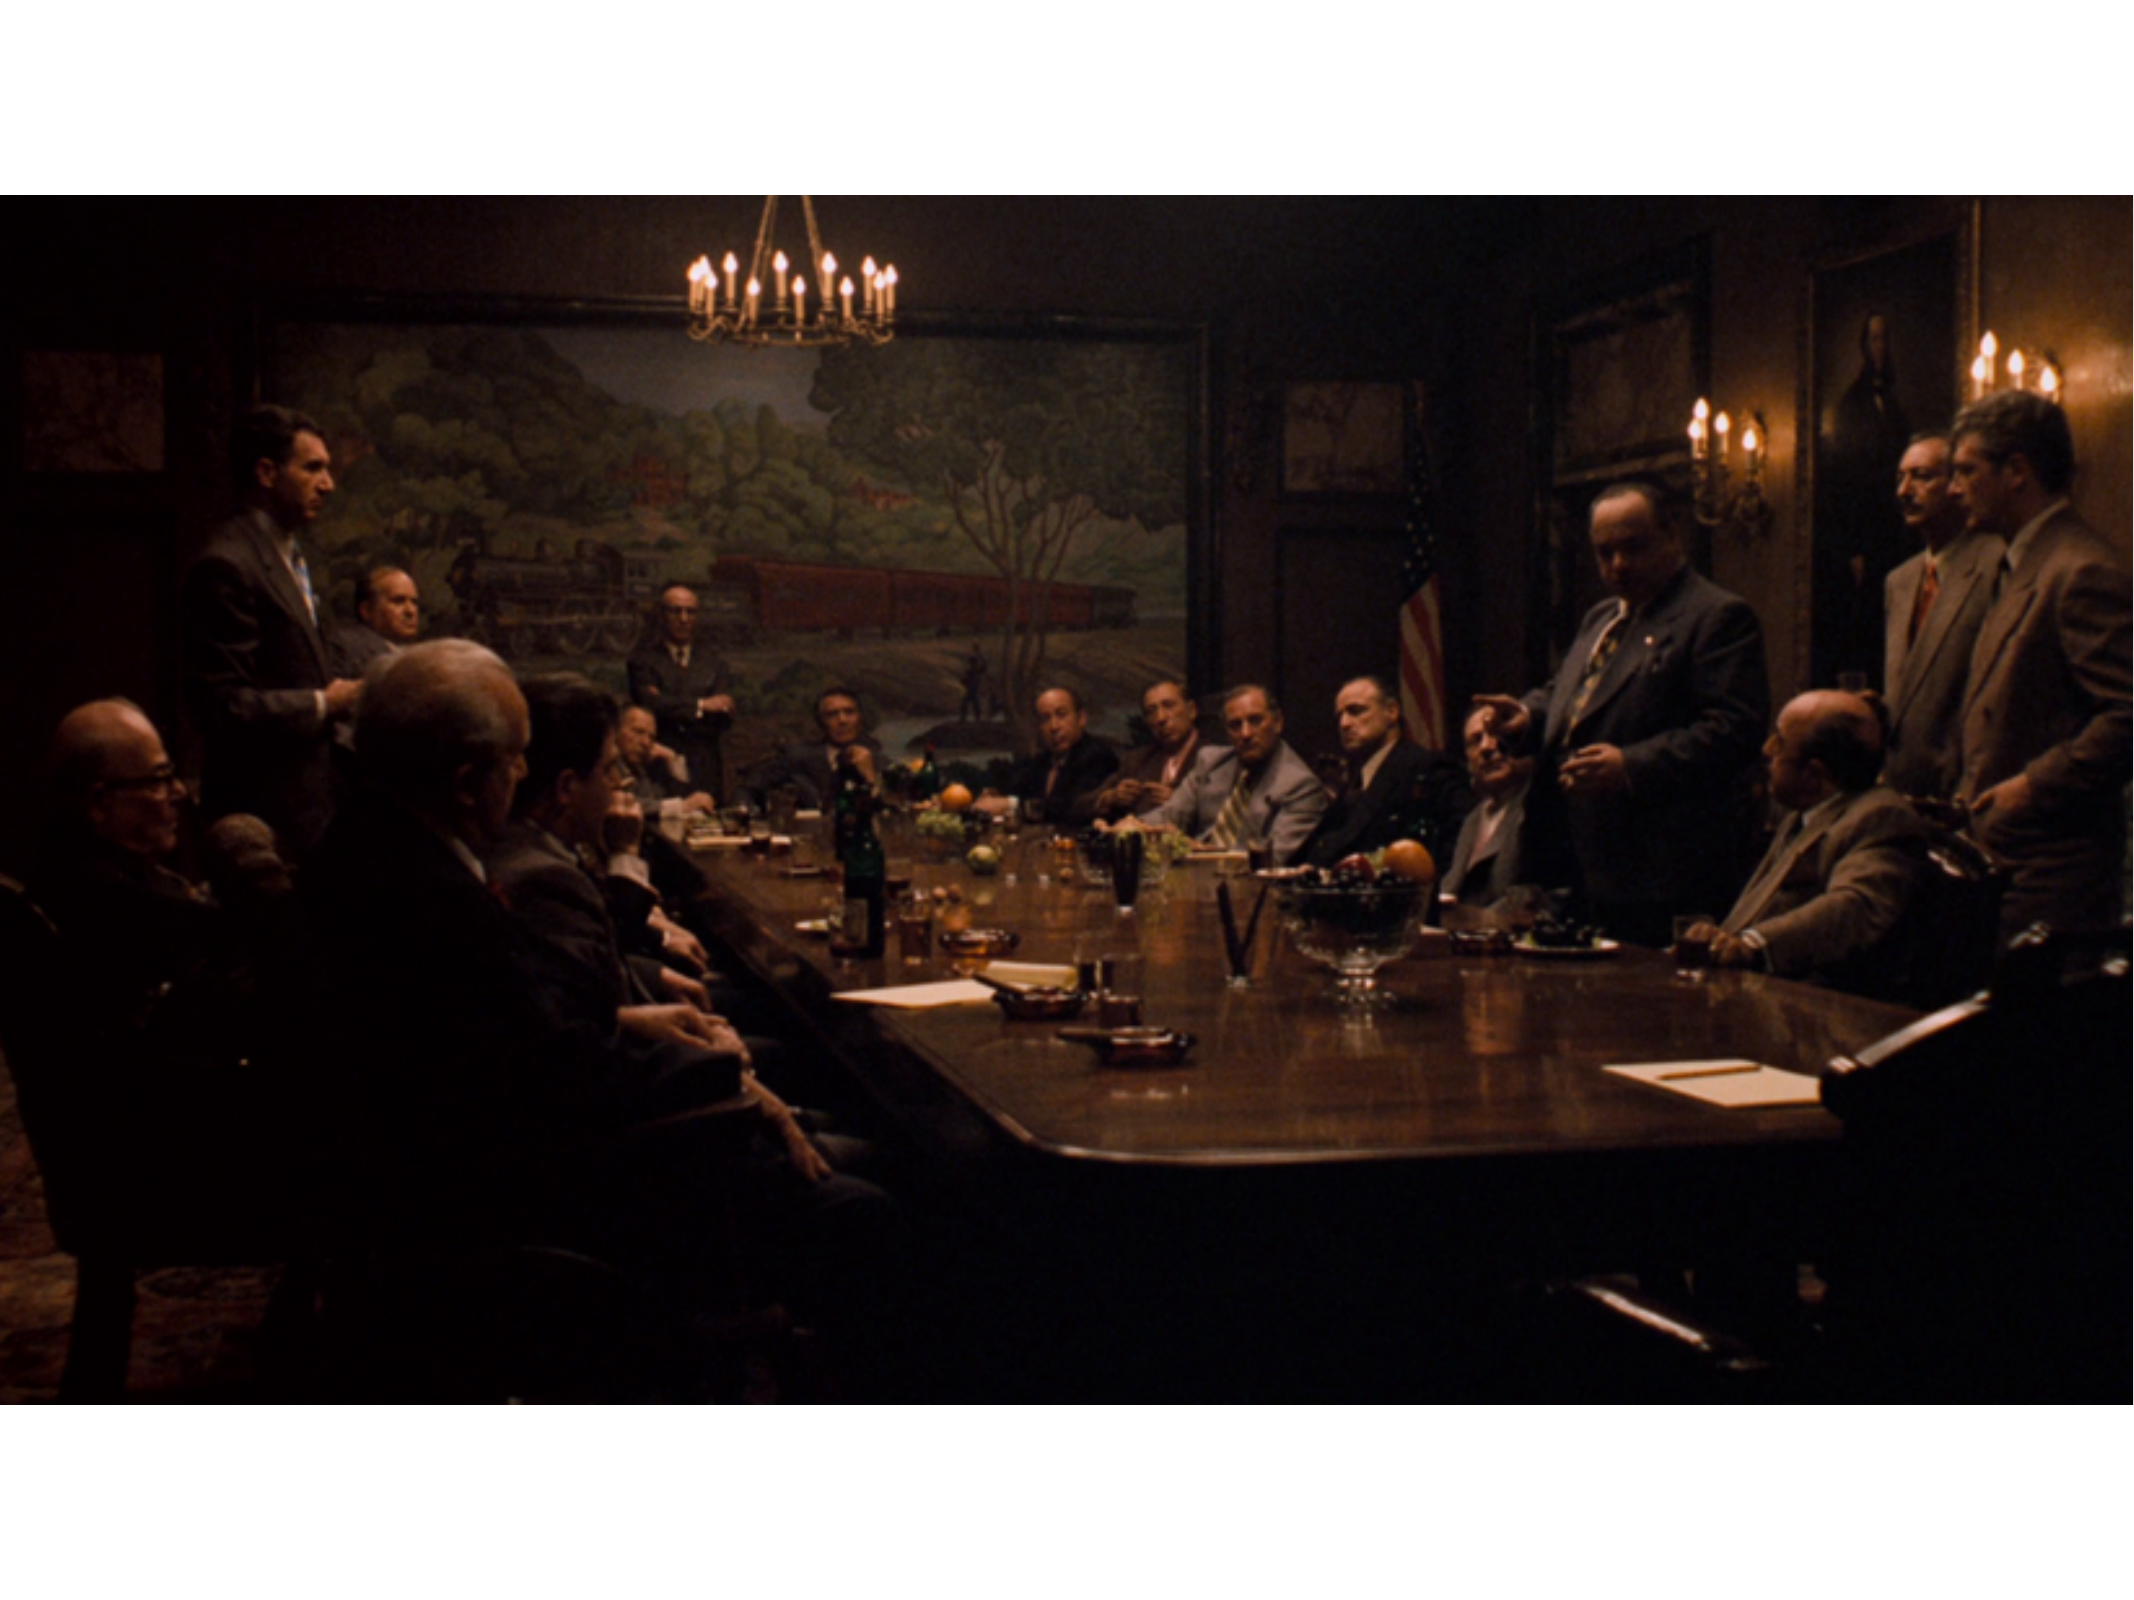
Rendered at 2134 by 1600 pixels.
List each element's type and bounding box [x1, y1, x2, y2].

picture [0, 194, 2134, 1406]
